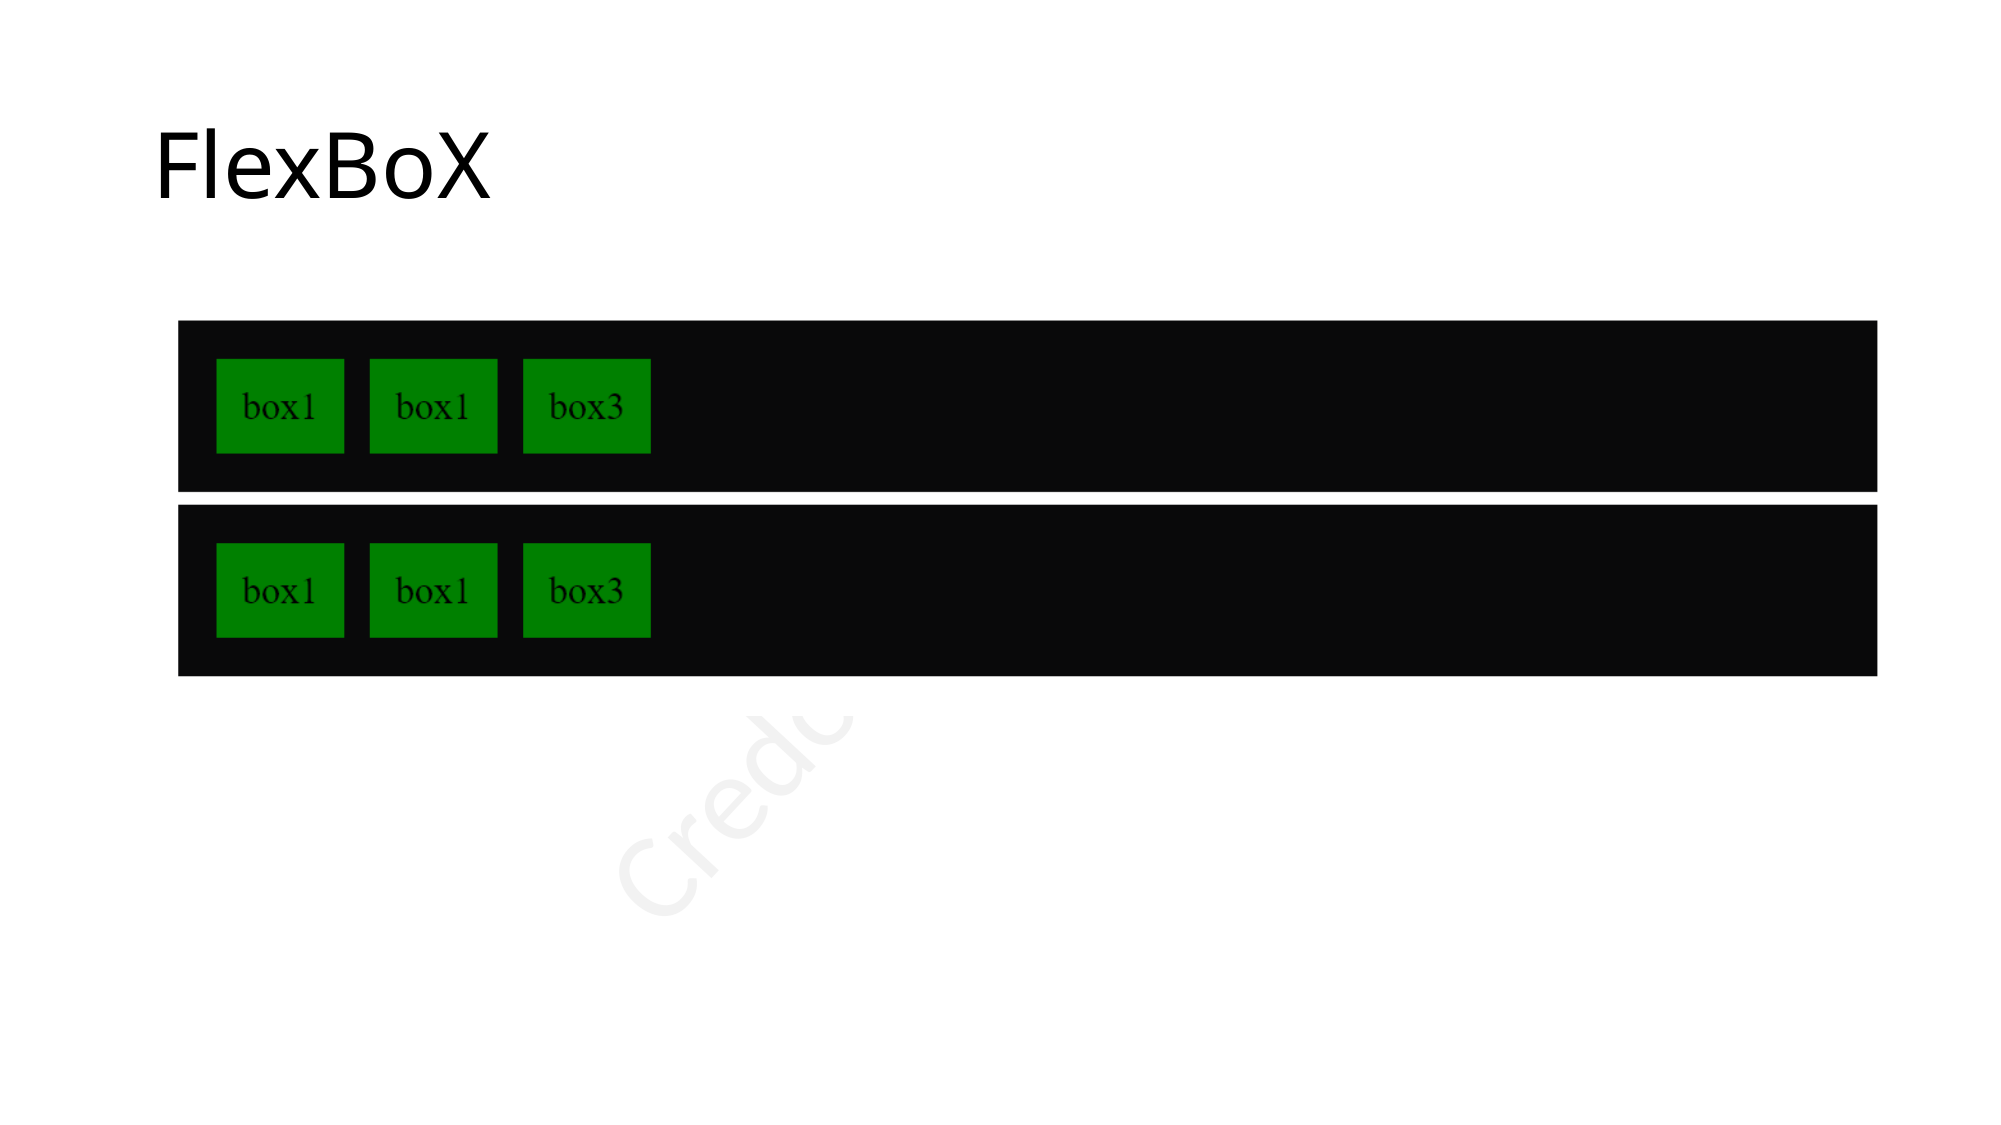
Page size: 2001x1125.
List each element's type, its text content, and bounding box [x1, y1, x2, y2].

title FlexBoX [137, 59, 1863, 278]
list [163, 313, 1889, 717]
